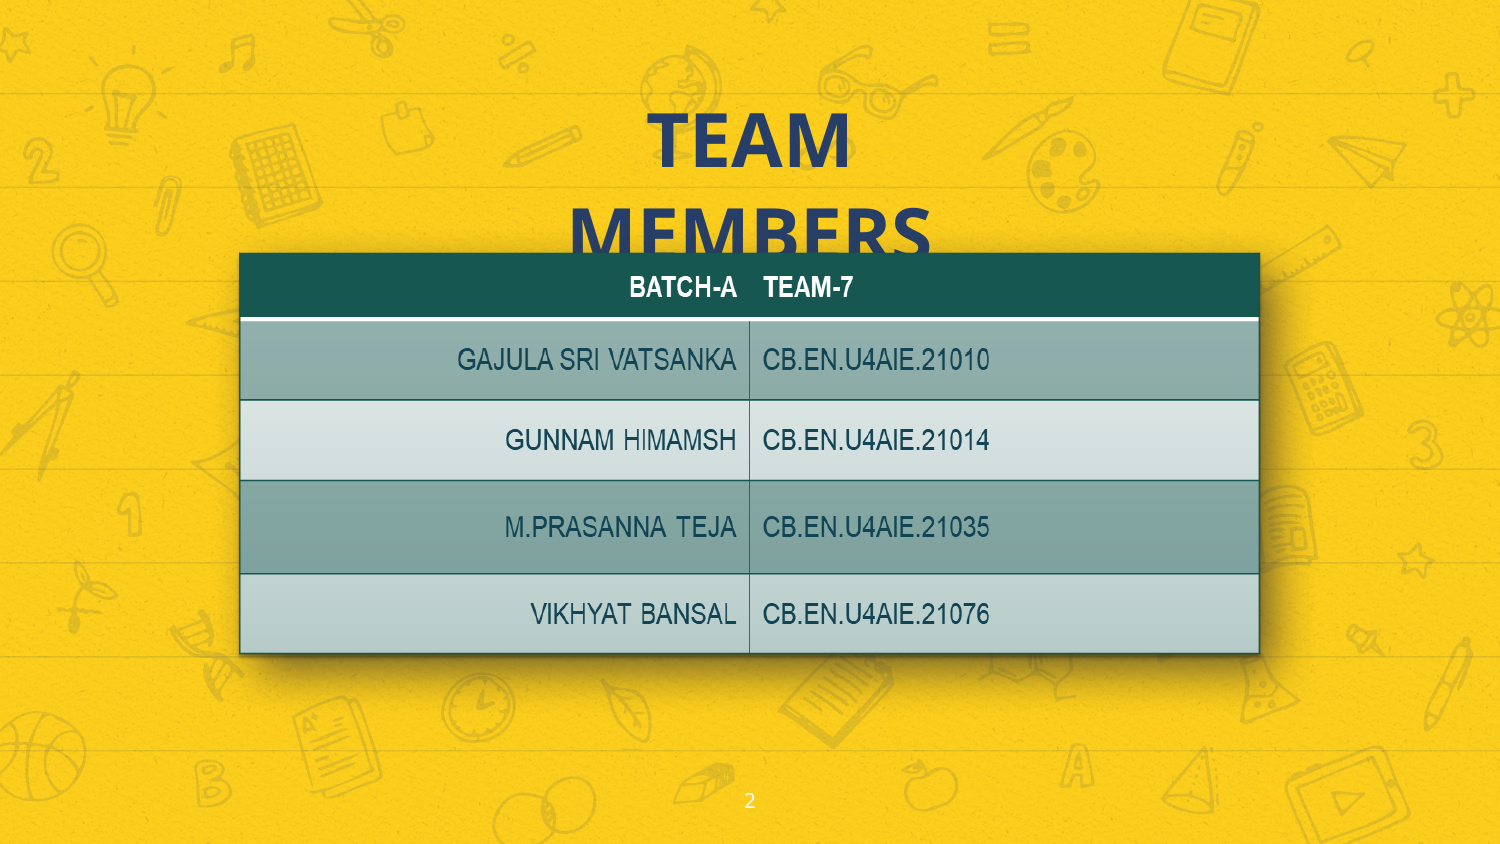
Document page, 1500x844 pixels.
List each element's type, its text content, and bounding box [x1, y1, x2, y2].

list TEAM MEMBERS [538, 88, 962, 195]
picture [0, 0, 1500, 844]
slide_number 2 [705, 779, 795, 825]
